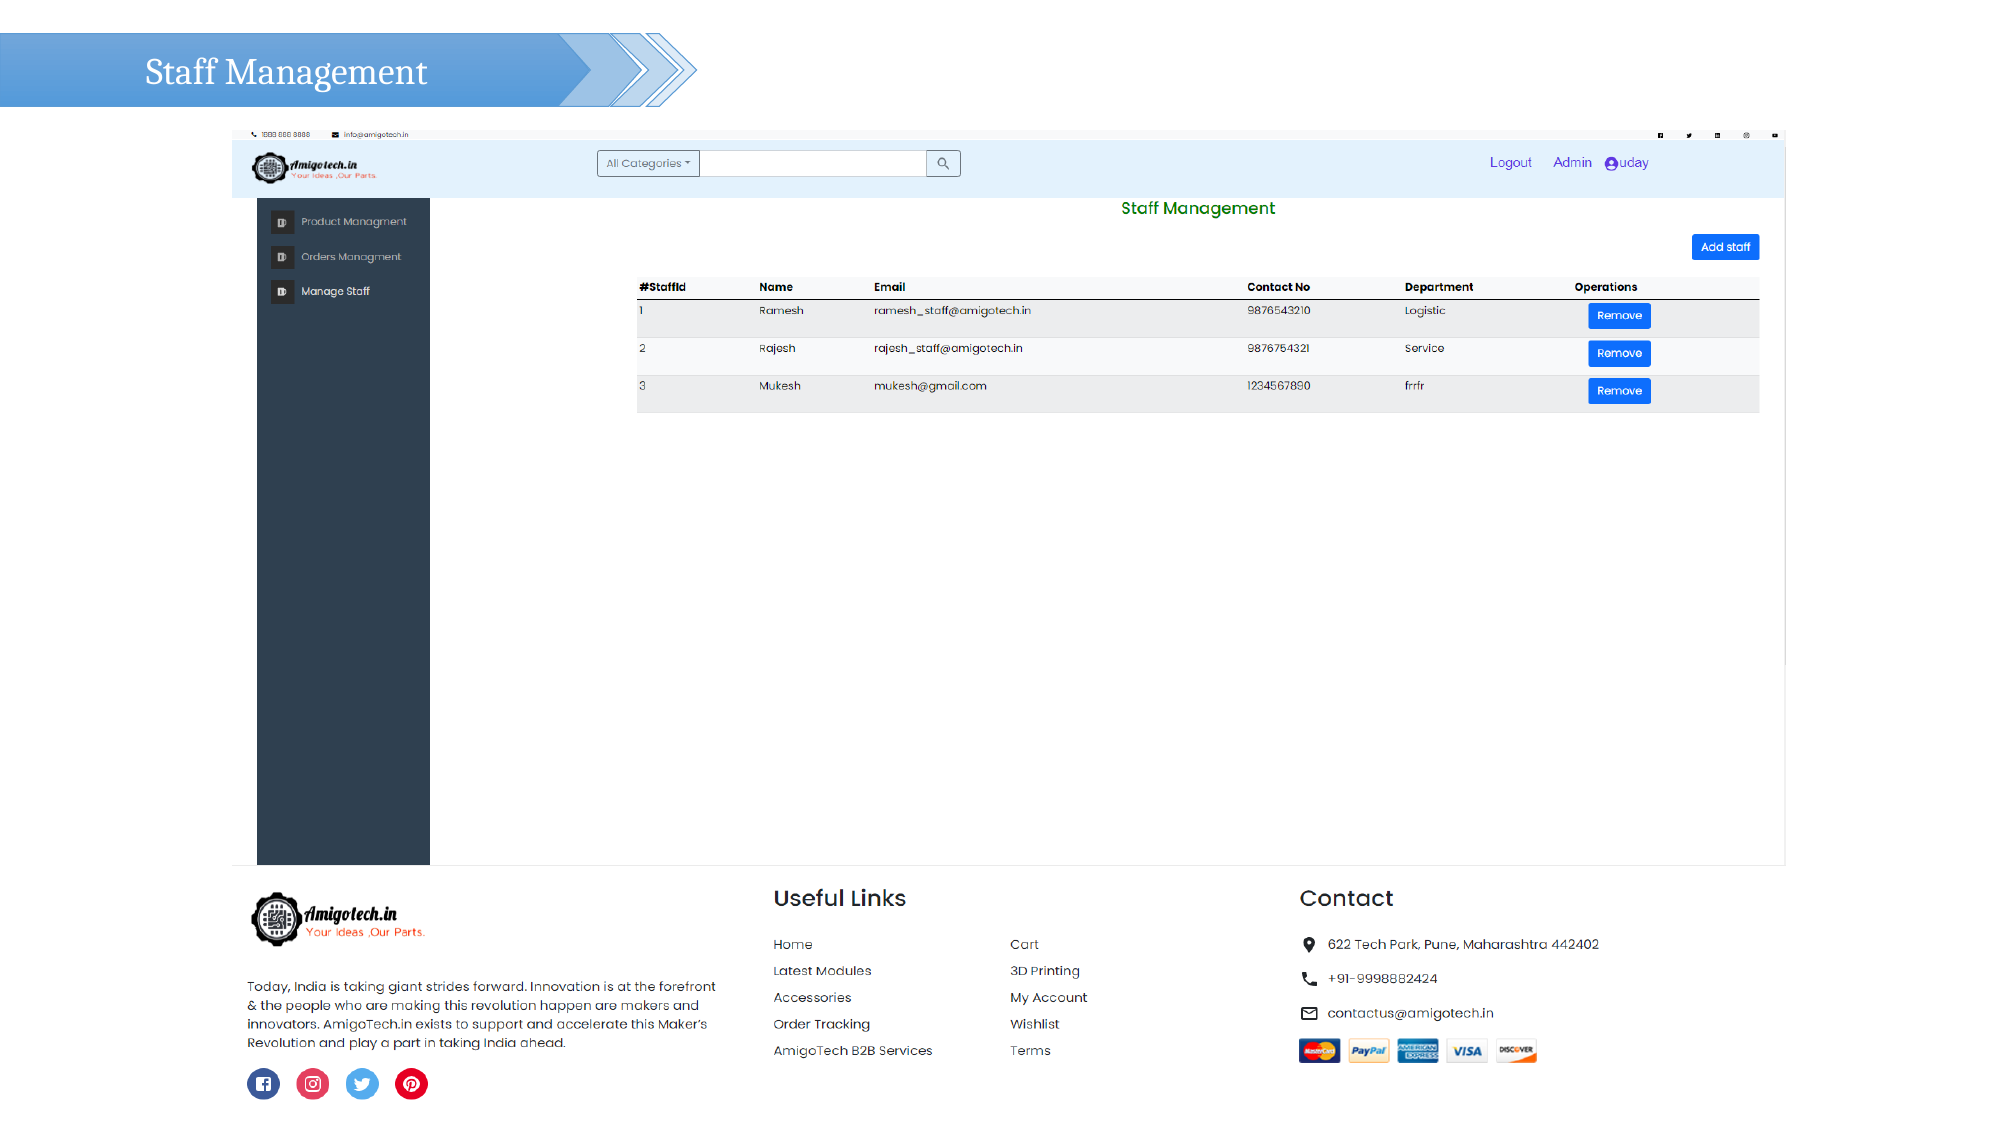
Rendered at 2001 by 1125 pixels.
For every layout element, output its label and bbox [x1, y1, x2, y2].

text_box [0, 33, 697, 107]
text_box [232, 130, 1786, 1114]
